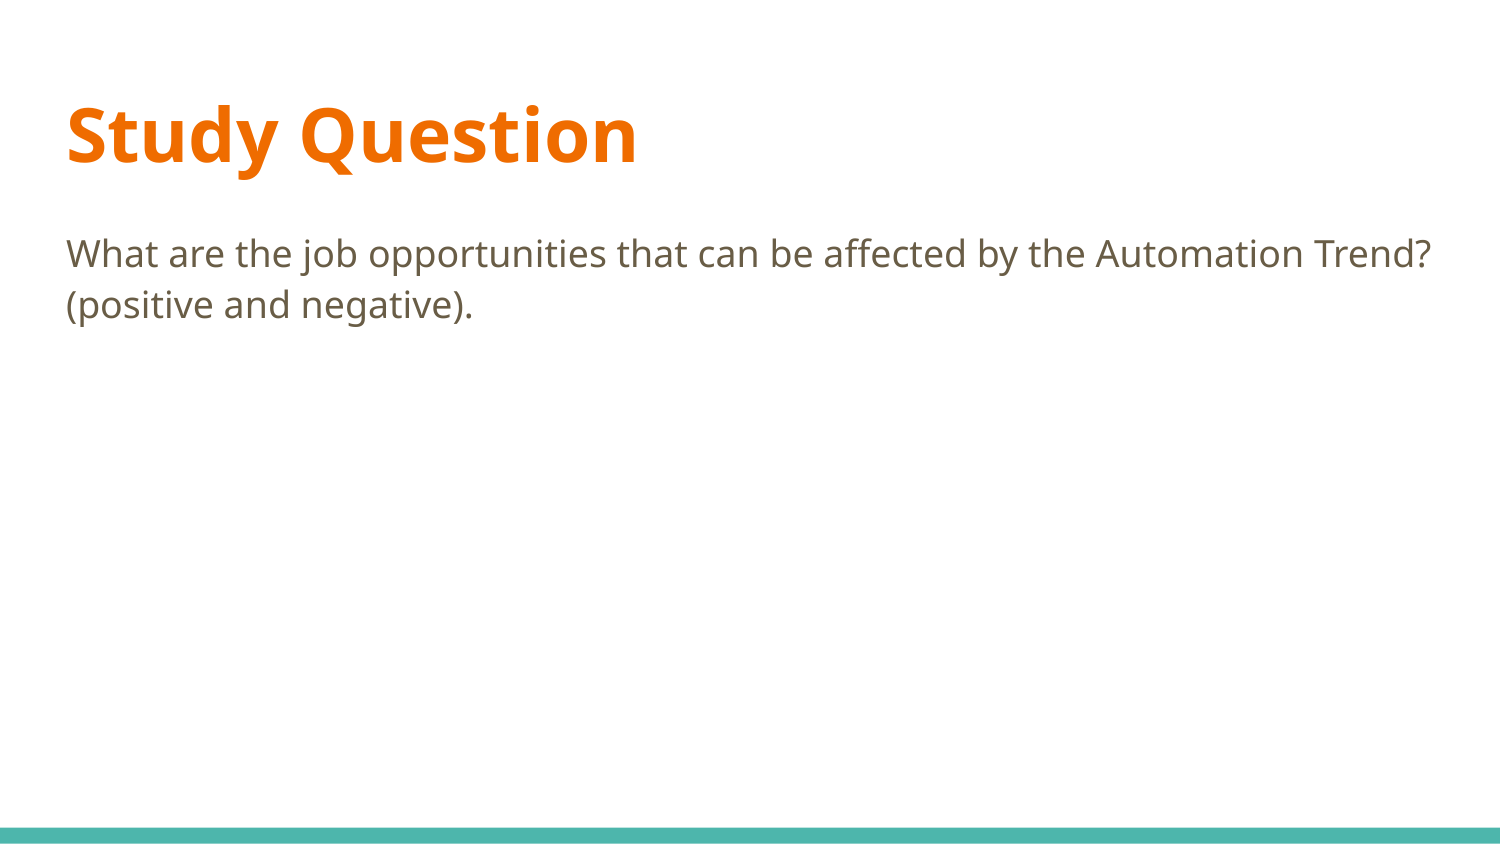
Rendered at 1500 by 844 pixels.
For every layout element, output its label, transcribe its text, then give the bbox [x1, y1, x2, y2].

title Study Question [51, 72, 1449, 189]
list What are the job opportunities that can be affected by the Automation Trend?(positive and negative). [51, 207, 1449, 750]
